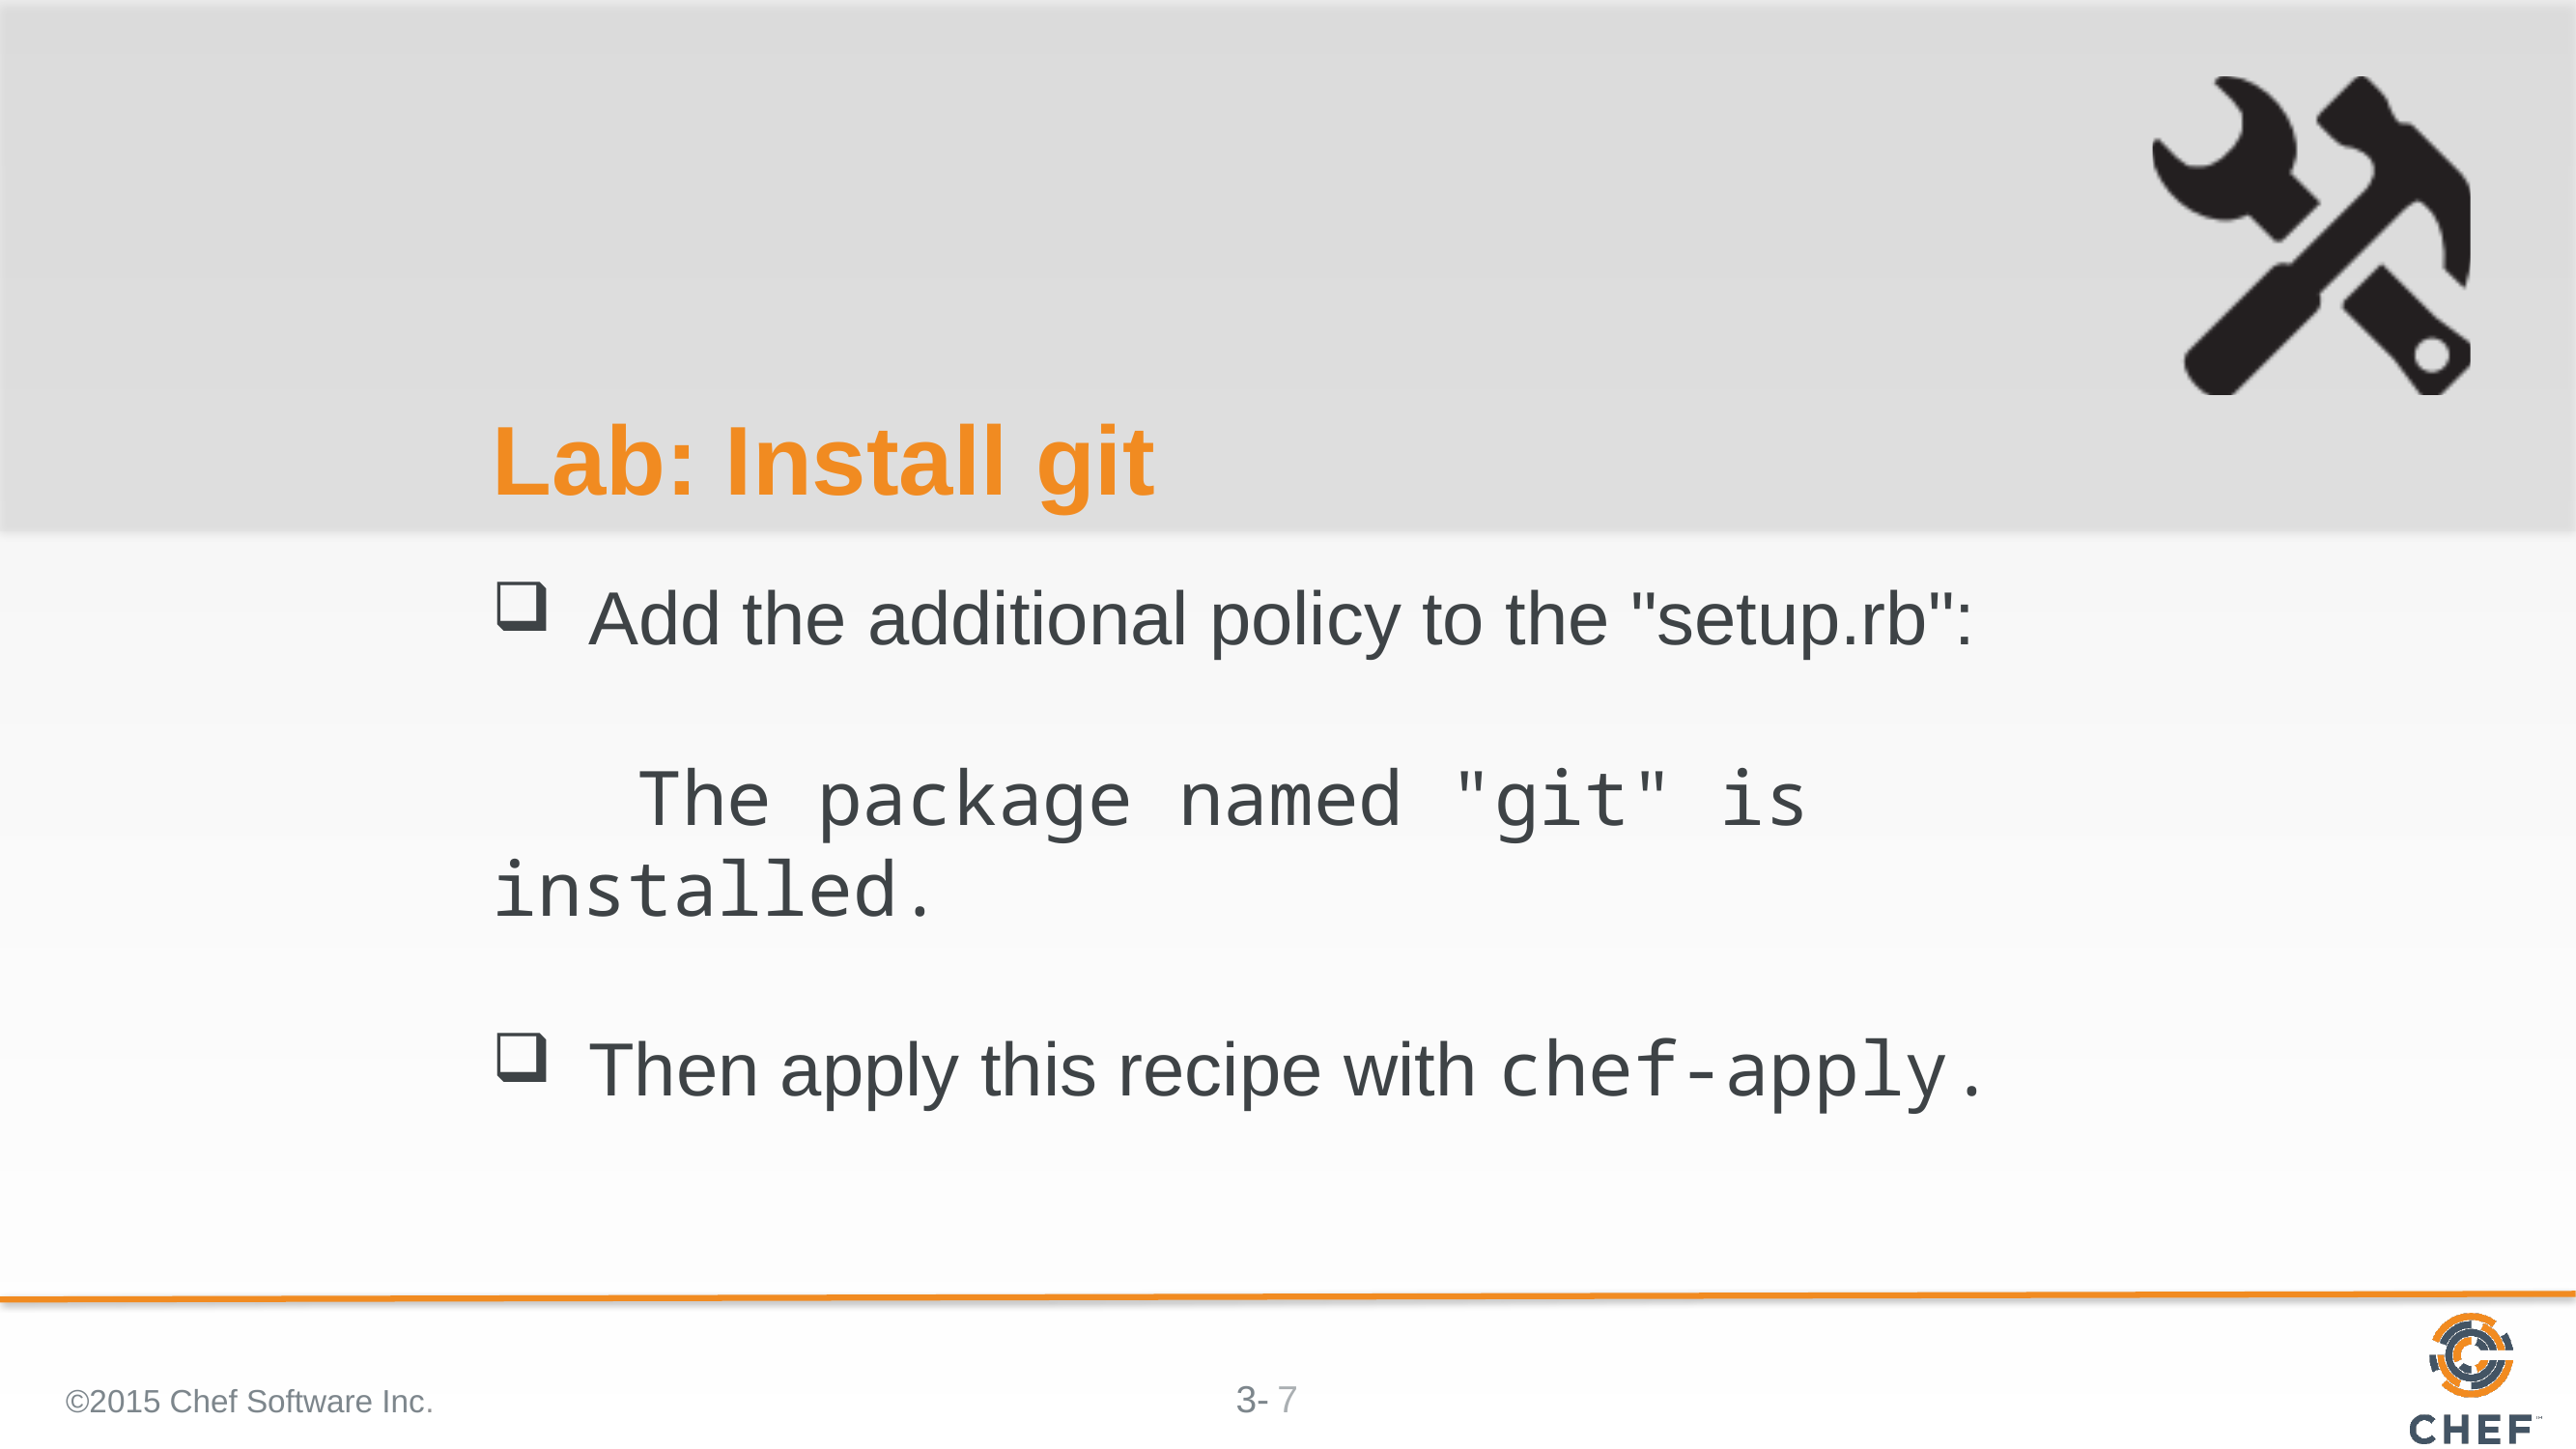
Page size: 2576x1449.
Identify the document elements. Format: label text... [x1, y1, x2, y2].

title Lab: Install git [477, 395, 2217, 531]
picture [2399, 1297, 2550, 1449]
footer ©2015 Chef Software Inc. [51, 1359, 952, 1440]
slide_number 7 [998, 1359, 1578, 1437]
subtitle Add the additional policy to the "setup.rb": The package named "git" is installed. Then apply this recipe with chef-apply. [477, 555, 2217, 1207]
